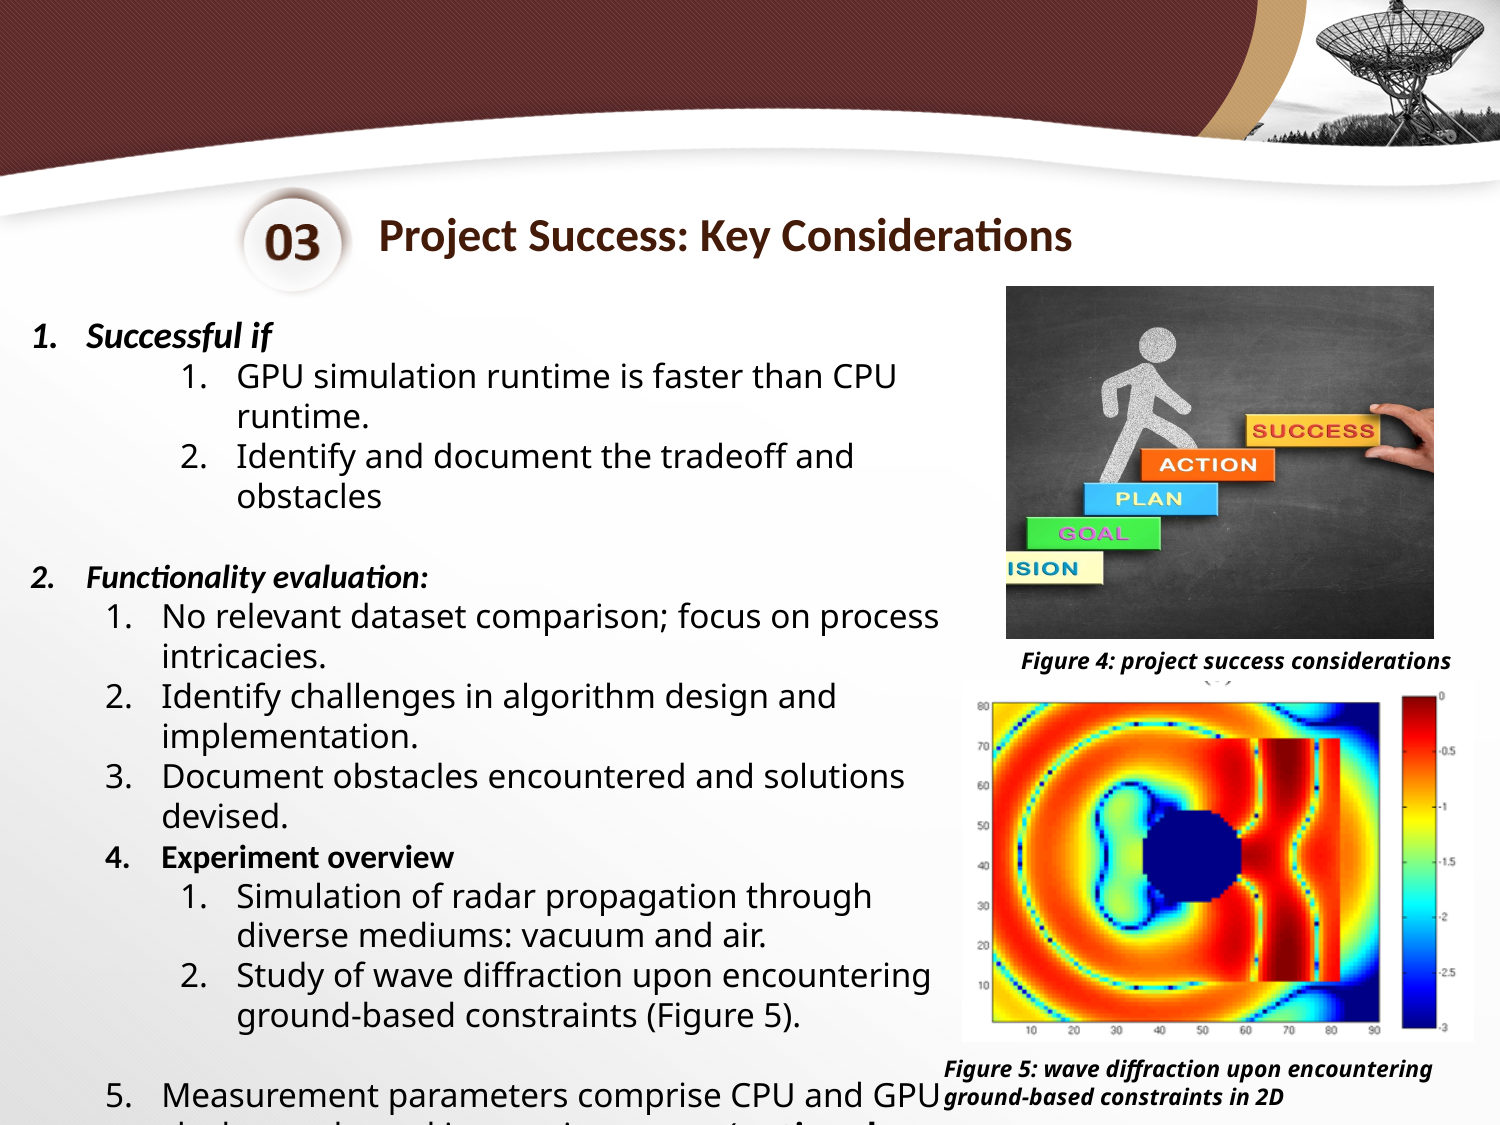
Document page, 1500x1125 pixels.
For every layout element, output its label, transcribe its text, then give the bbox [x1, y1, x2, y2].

text_box Successful if GPU simulation runtime is faster than CPU runtime. Identify and document the tradeoff and obstacles Functionality evaluation: No relevant dataset comparison; focus on process intricacies. Identify challenges in algorithm design and implementation. Document obstacles encountered and solutions devised. Experiment overview Simulation of radar propagation through diverse mediums: vacuum and air. Study of wave diffraction upon encountering ground-based constraints (Figure 5). Measurement parameters comprise CPU and GPU clock speeds and instruction count. (optional: per-thread GPU runtime) [15, 303, 972, 1125]
text_box Figure 5: wave diffraction upon encountering ground-based constraints in 2D [928, 1047, 1496, 1118]
title Project Success: Key Considerations [370, 195, 1215, 327]
picture [0, 0, 1500, 1125]
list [226, 172, 364, 304]
text_box Figure 4: project success considerations [1006, 638, 1500, 682]
